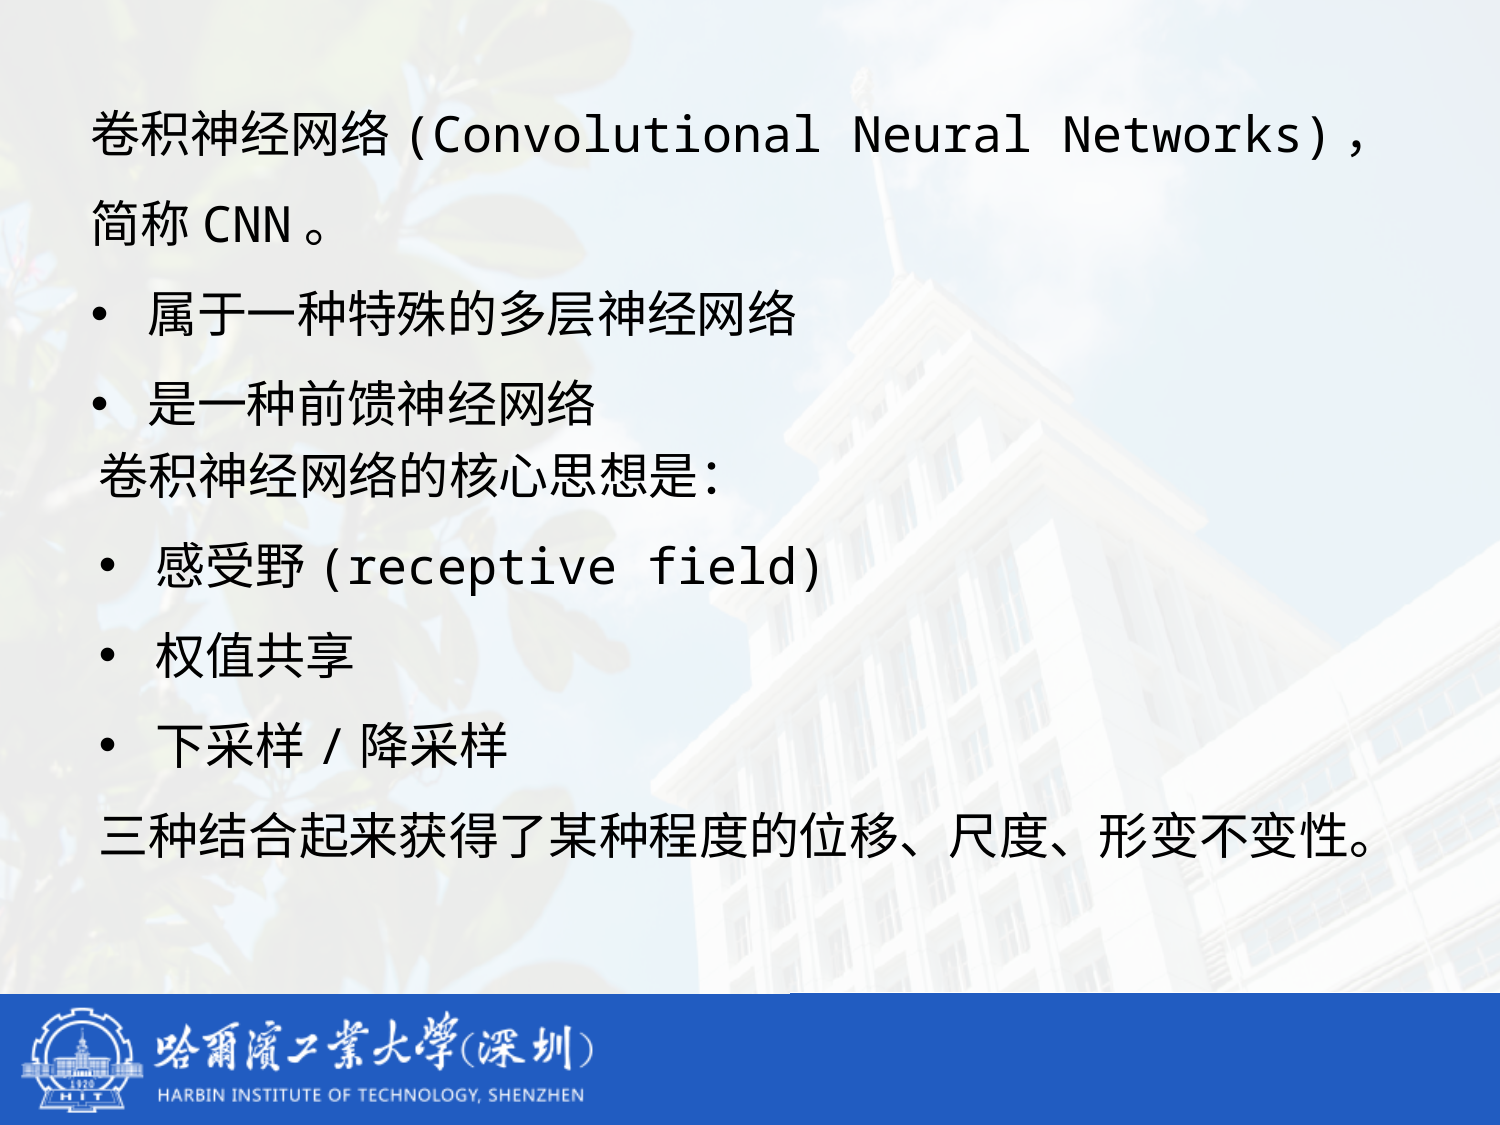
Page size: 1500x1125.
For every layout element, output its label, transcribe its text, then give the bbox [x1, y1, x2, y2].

text_box 卷积神经网络的核心思想是： 感受野(receptive field) 权值共享 下采样/降采样 三种结合起来获得了某种程度的位移、尺度、形变不变性。 [84, 441, 1416, 872]
picture [0, 992, 1500, 1125]
text_box 卷积神经网络(Convolutional Neural Networks)，简称CNN。 属于一种特殊的多层神经网络 是一种前馈神经网络 [76, 65, 1424, 441]
